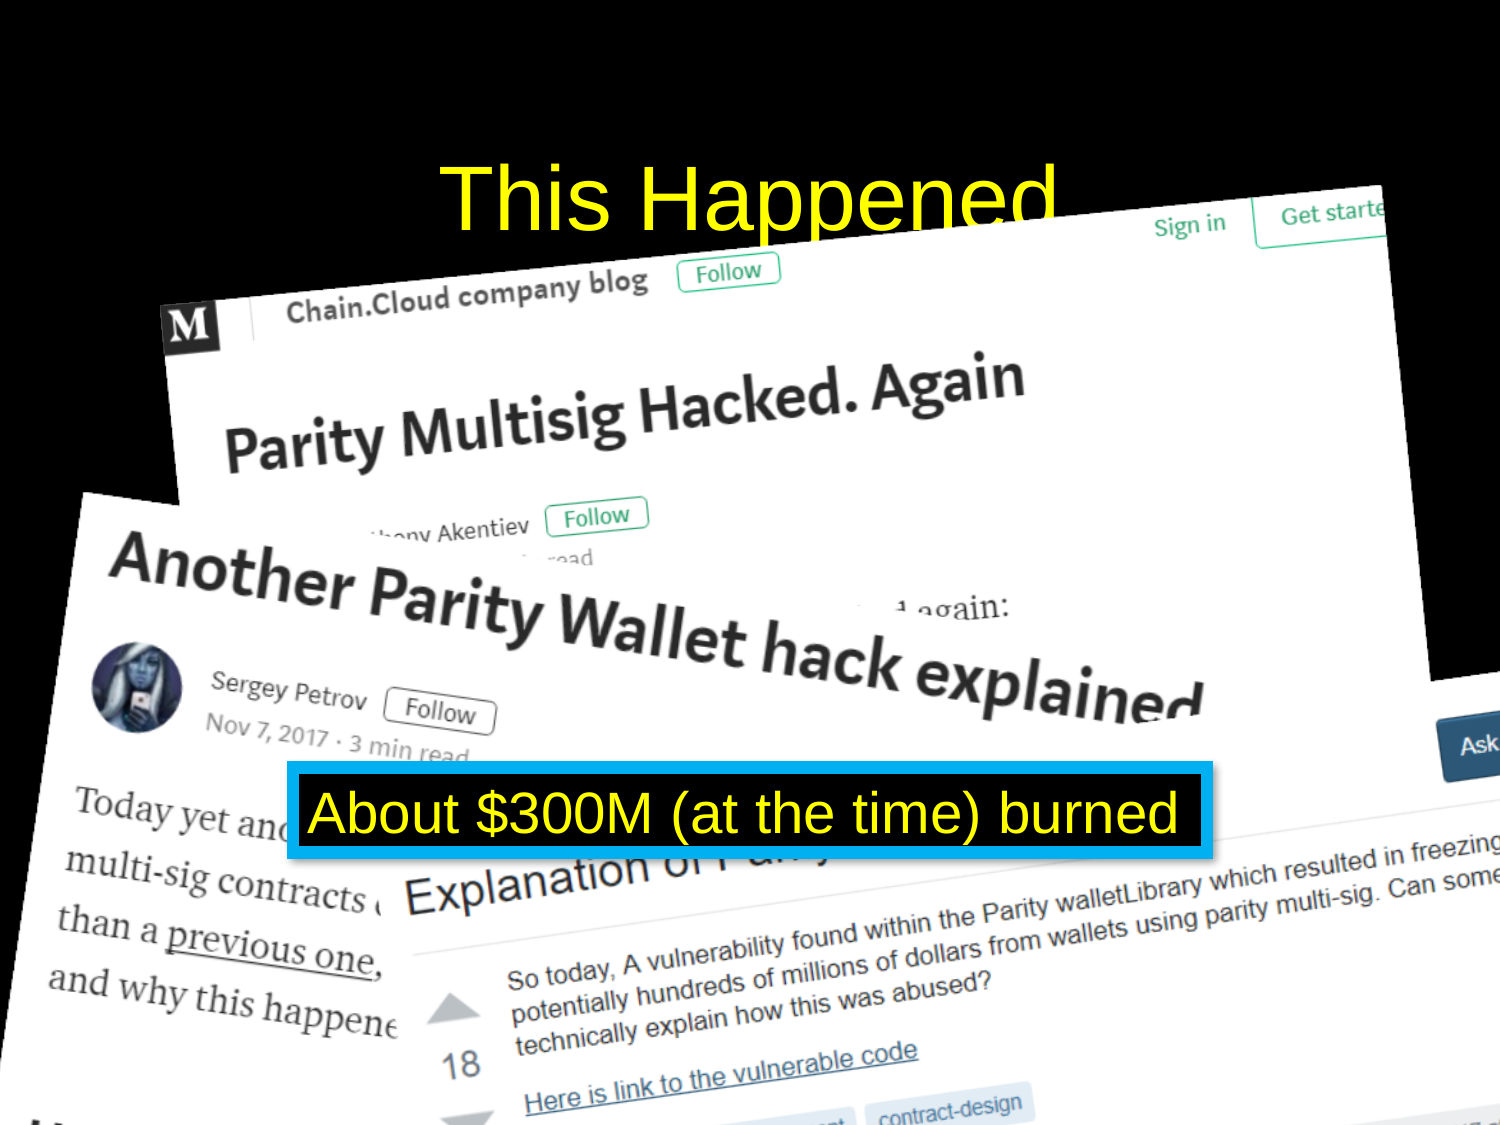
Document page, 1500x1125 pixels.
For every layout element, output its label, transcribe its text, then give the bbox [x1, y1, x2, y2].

title This Happened [112, 99, 1388, 288]
picture [0, 186, 1500, 1125]
